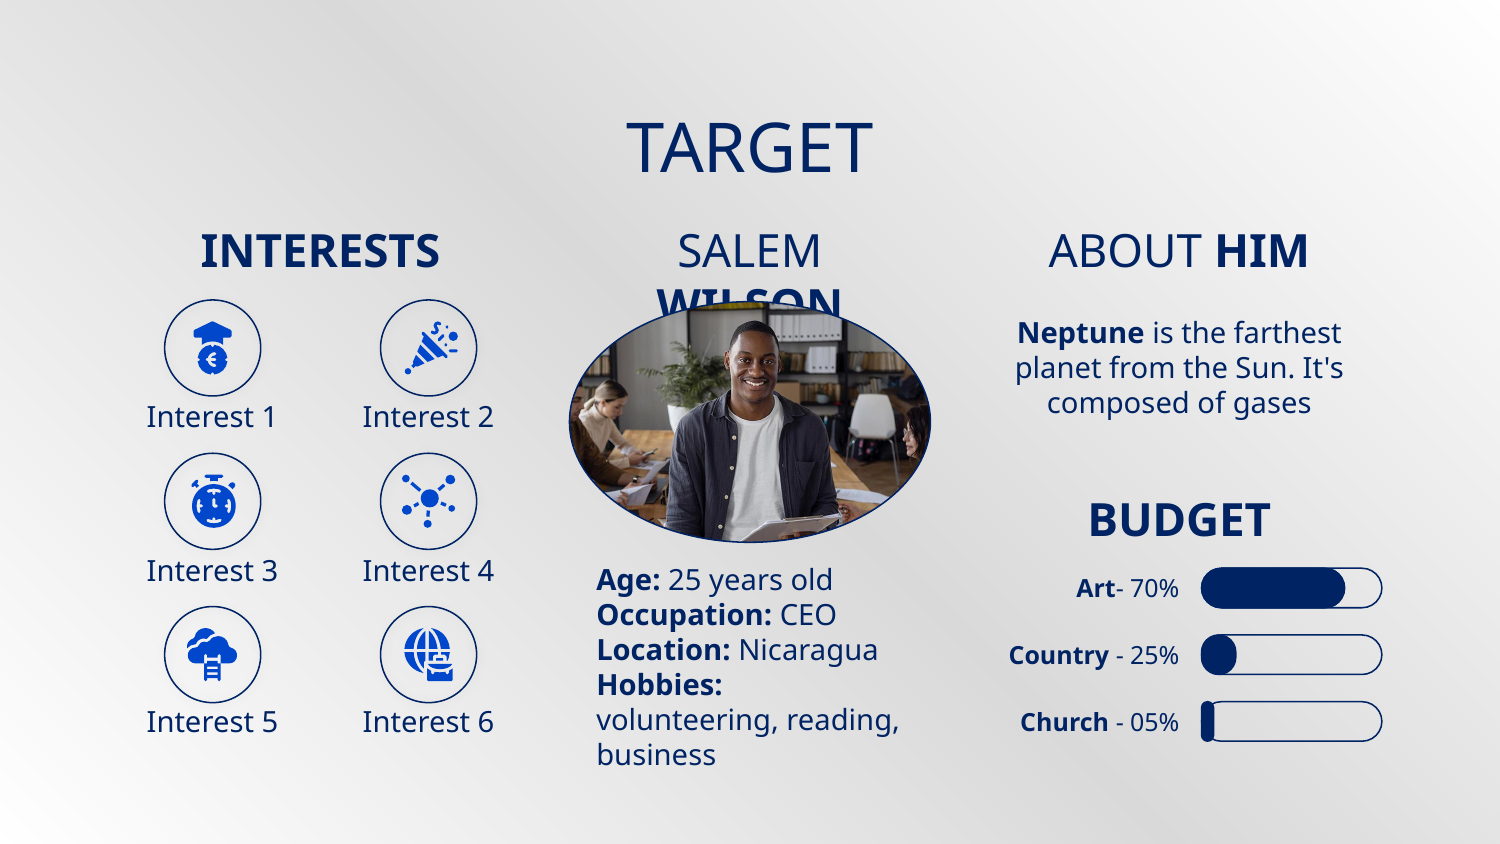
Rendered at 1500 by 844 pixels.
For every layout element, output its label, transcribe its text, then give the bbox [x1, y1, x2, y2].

text_box BUDGET [976, 476, 1382, 568]
text_box Church - 05% [976, 688, 1195, 755]
picture [569, 301, 931, 543]
text_box [164, 453, 261, 550]
text_box [1201, 568, 1345, 608]
text_box ABOUT HIM [976, 206, 1382, 298]
text_box Interest 2 [334, 383, 524, 451]
text_box Country - 25% [976, 621, 1195, 688]
text_box Interest 1 [118, 383, 308, 451]
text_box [403, 321, 459, 375]
text_box Art- 70% [976, 554, 1195, 621]
text_box [380, 299, 477, 396]
text_box SALEM WILSON [581, 206, 919, 298]
text_box [164, 606, 261, 703]
text_box [1331, 568, 1382, 608]
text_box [190, 474, 244, 529]
text_box Interest 6 [334, 688, 524, 756]
text_box [1201, 701, 1214, 742]
text_box [380, 606, 477, 703]
text_box Interest 4 [334, 536, 524, 604]
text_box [404, 627, 453, 682]
title TARGET [118, 88, 1382, 192]
text_box [1212, 701, 1382, 742]
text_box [184, 627, 241, 682]
text_box [1201, 634, 1236, 675]
text_box [380, 453, 477, 550]
text_box [164, 299, 261, 396]
text_box Interest 3 [118, 536, 308, 604]
text_box INTERESTS [118, 206, 523, 298]
text_box Interest 5 [118, 688, 308, 756]
text_box Neptune is the farthest planet from the Sun. It's composed of gases [976, 299, 1382, 427]
text_box [1221, 634, 1382, 675]
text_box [401, 474, 456, 529]
text_box Age: 25 years old Occupation: CEO Location: Nicaragua Hobbies: volunteering, reading, business [581, 552, 919, 741]
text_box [193, 321, 232, 375]
